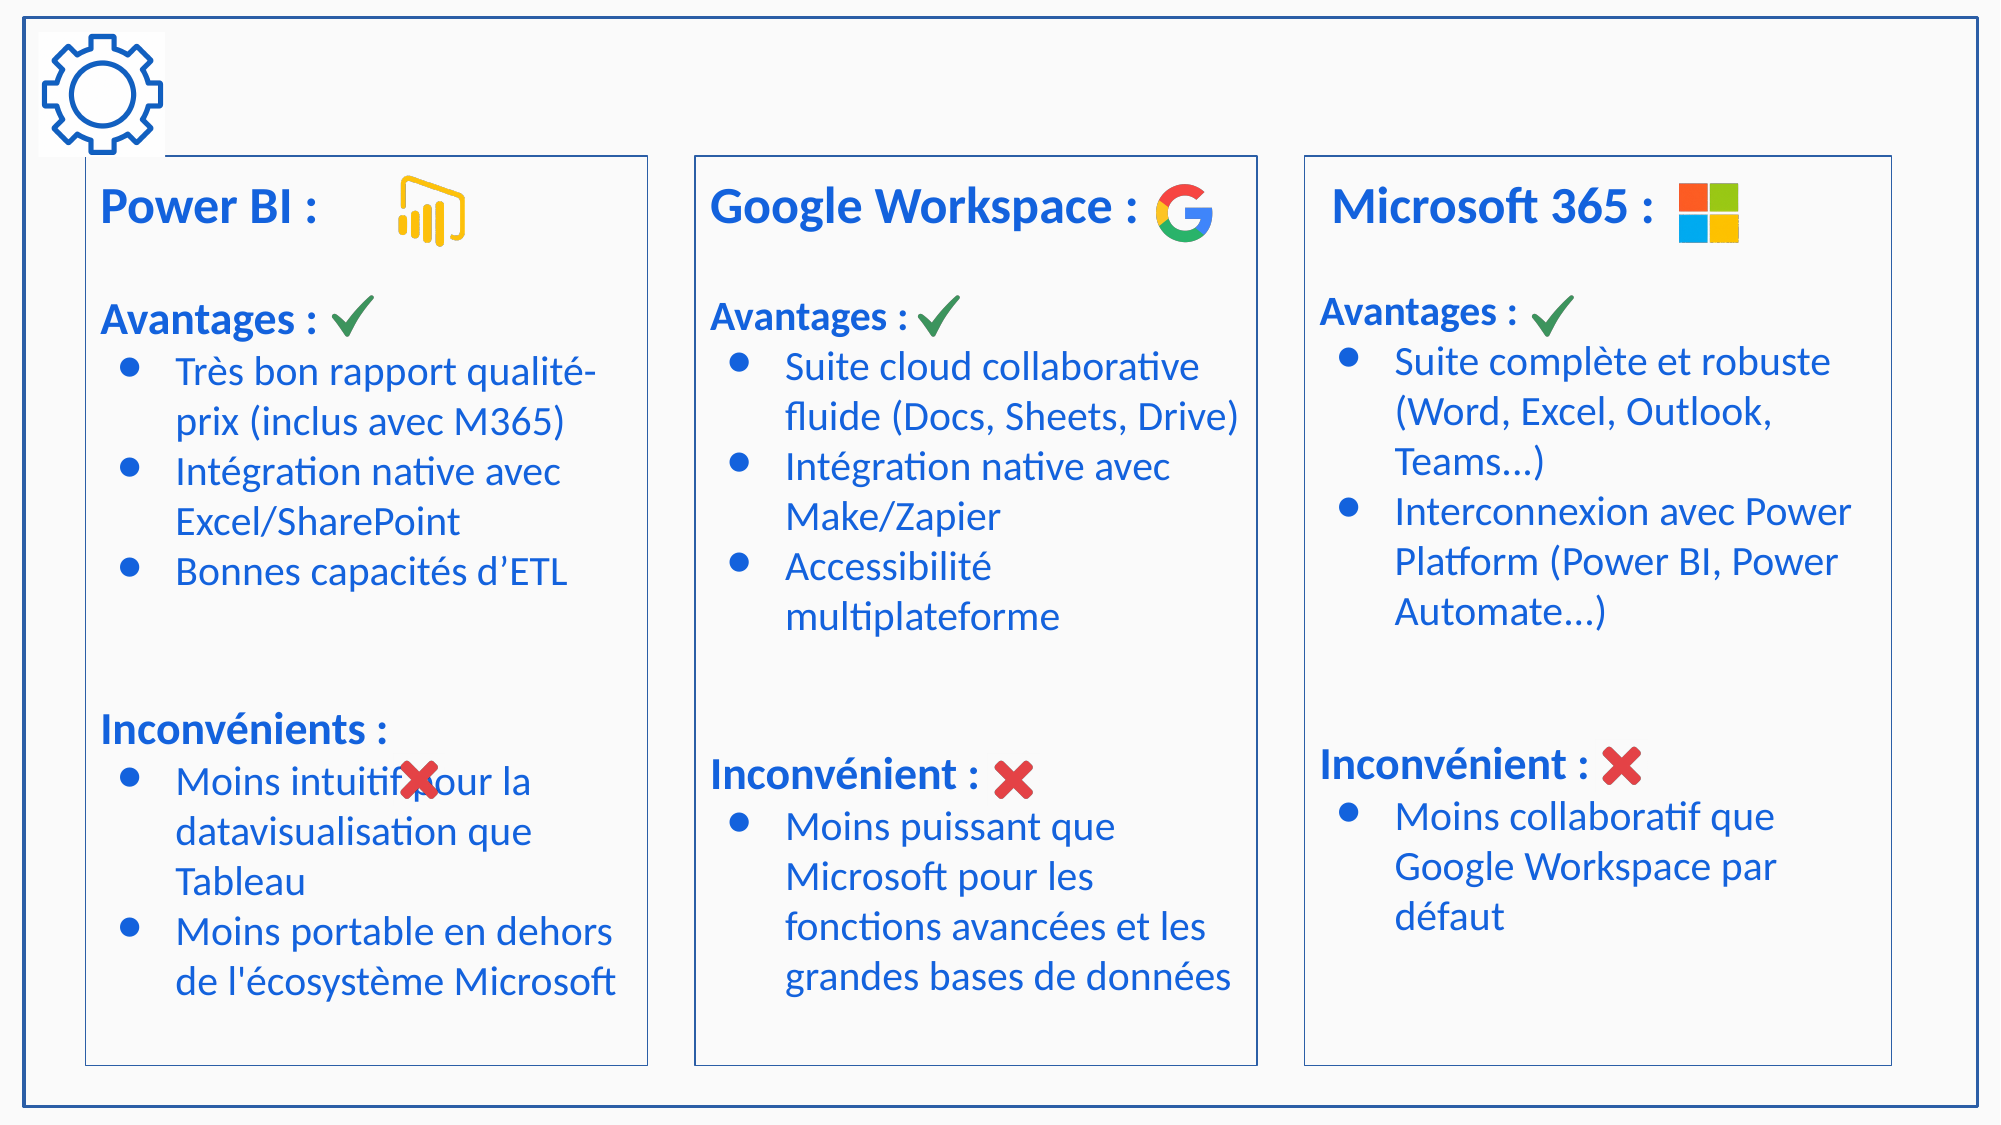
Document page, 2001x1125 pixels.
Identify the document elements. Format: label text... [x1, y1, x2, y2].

picture [392, 172, 475, 254]
picture [392, 753, 445, 806]
picture [987, 753, 1040, 806]
picture [1153, 181, 1215, 245]
picture [37, 31, 166, 157]
picture [912, 289, 965, 342]
text_box Google Workspace : Avantages : Suite cloud collaborative fluide (Docs, Sheets, Drive) Intégration native avec Make/Zapier Accessibilité multiplateforme Inconvénient : Moins puissant que Microsoft pour les fonctions avancées et les grandes bases de données [695, 156, 1257, 1066]
picture [1525, 289, 1578, 342]
picture [1672, 172, 1747, 254]
picture [1595, 739, 1648, 792]
text_box [23, 17, 1978, 1107]
text_box Microsoft 365 : Avantages : Suite complète et robuste (Word, Excel, Outlook, Teams...) Interconnexion avec Power Platform (Power BI, Power Automate...) Inconvénient : Moins collaboratif que Google Workspace par défaut [1304, 156, 1892, 1066]
picture [325, 289, 378, 342]
text_box Power BI : Avantages : Très bon rapport qualité-prix (inclus avec M365) Intégration native avec Excel/SharePoint Bonnes capacités d’ETL Inconvénients : Moins intuitif pour la datavisualisation que Tableau Moins portable en dehors de l'écosystème Microsoft [85, 156, 648, 1066]
